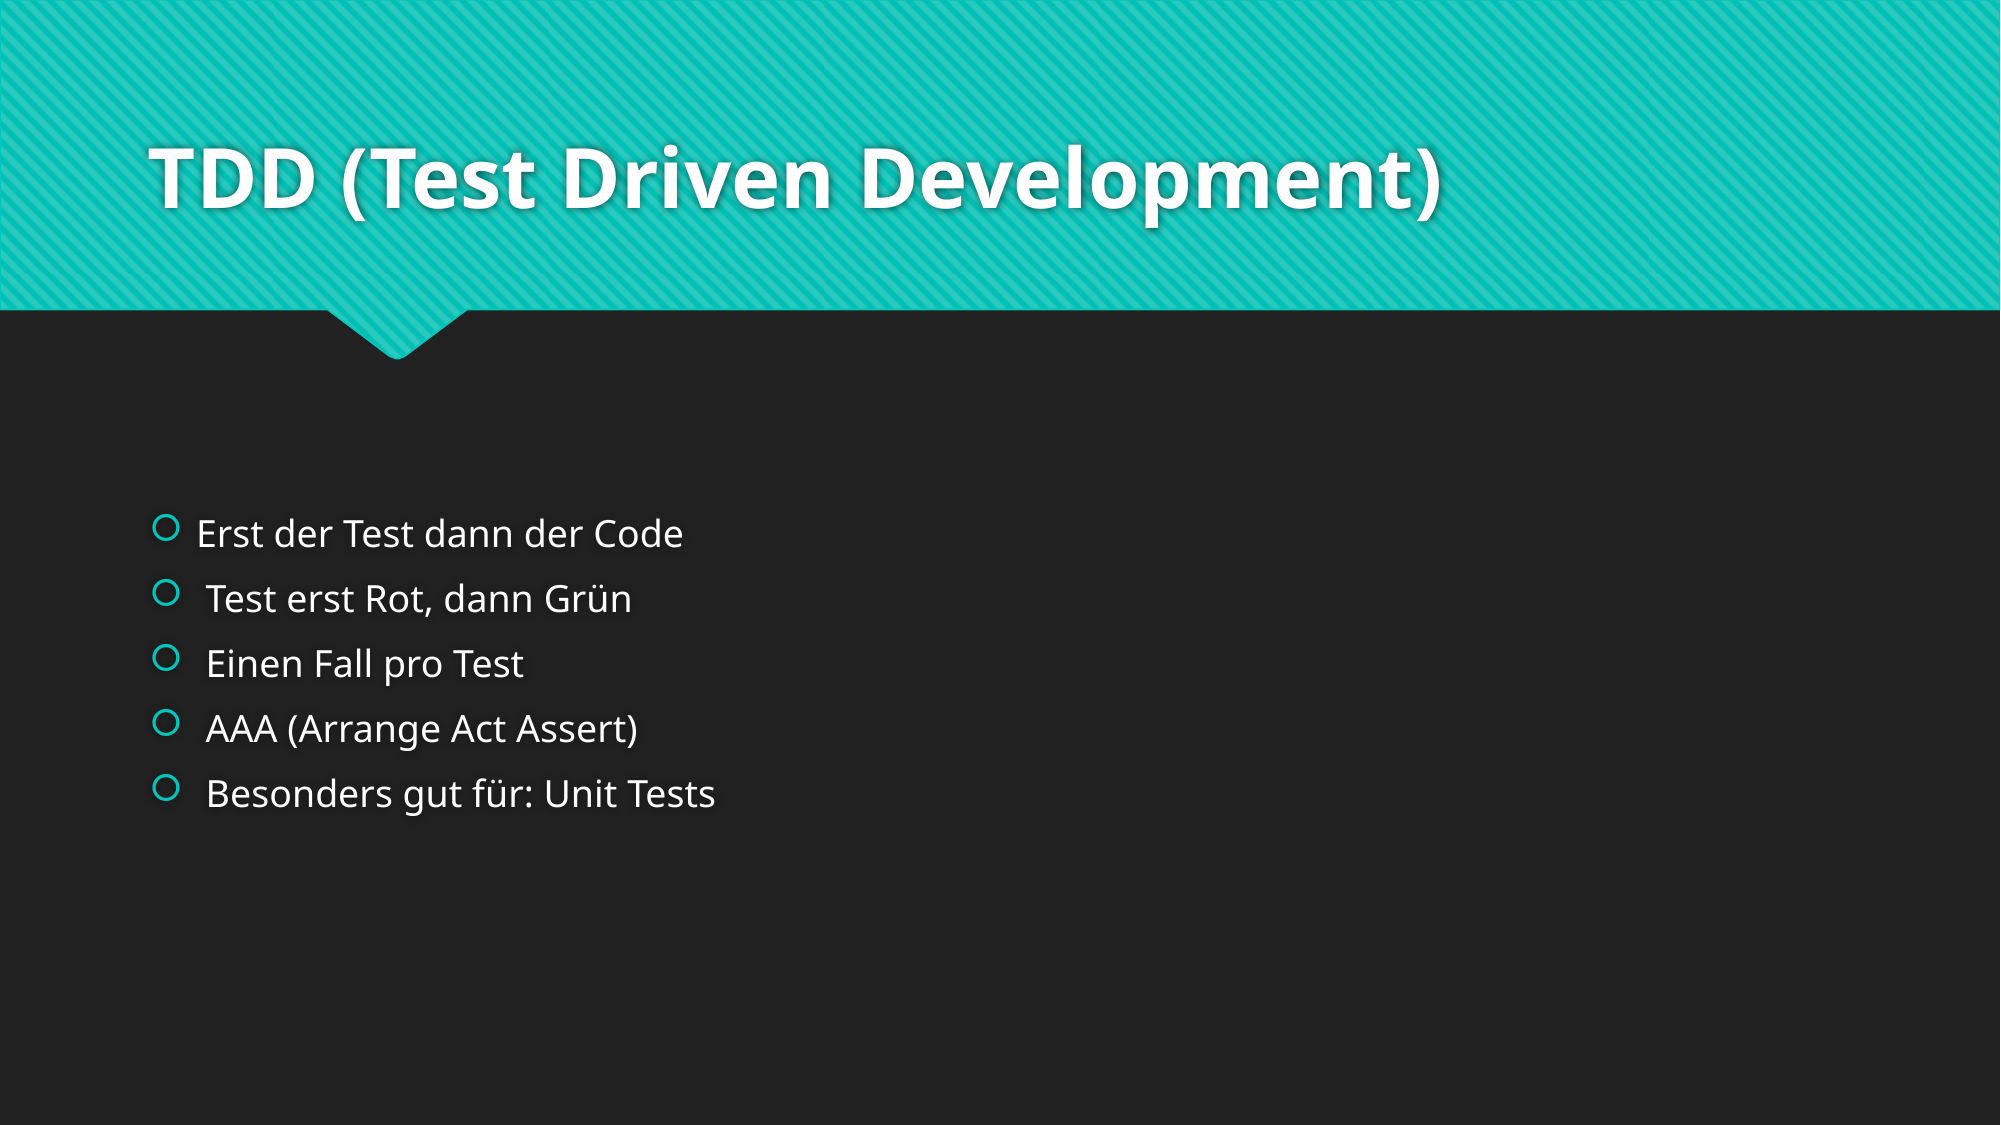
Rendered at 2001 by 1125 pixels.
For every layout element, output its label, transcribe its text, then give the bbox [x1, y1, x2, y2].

list Erst der Test dann der Code Test erst Rot, dann Grün Einen Fall pro Test AAA (Arrange Act Assert) Besonders gut für: Unit Tests [134, 364, 1866, 962]
title TDD (Test Driven Development) [132, 73, 1868, 233]
